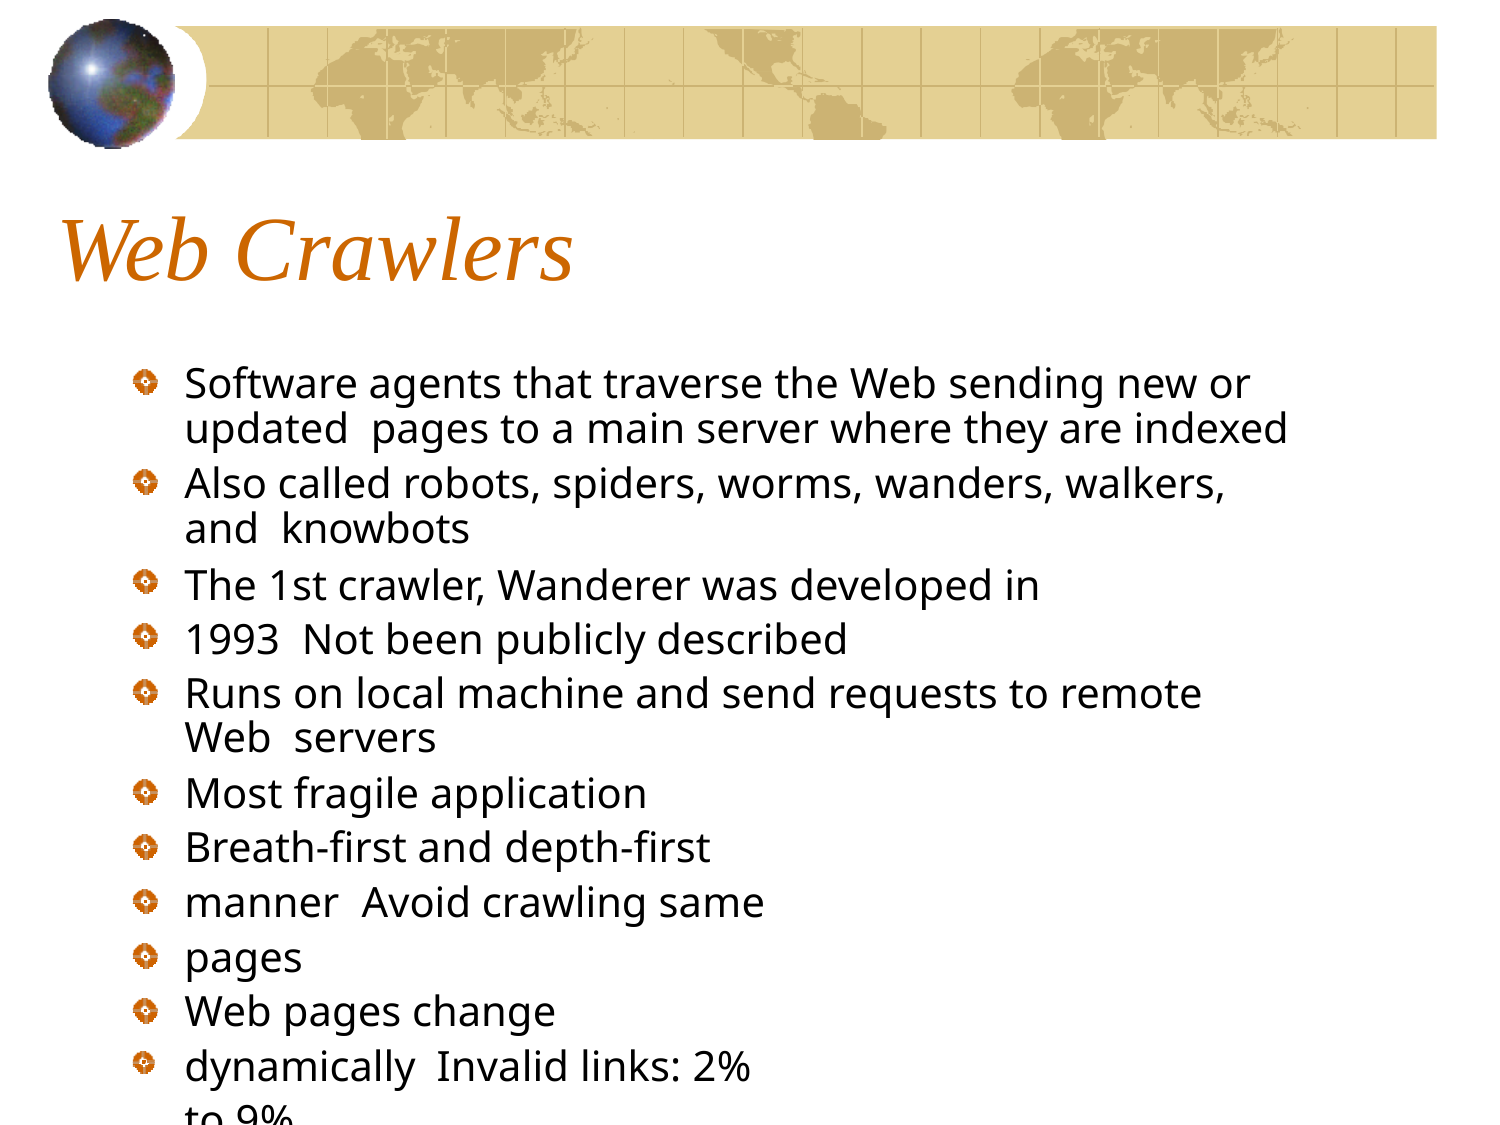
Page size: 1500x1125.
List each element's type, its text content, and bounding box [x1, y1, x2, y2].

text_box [132, 679, 159, 706]
title Web Crawlers [54, 186, 587, 377]
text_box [132, 834, 159, 860]
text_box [132, 779, 159, 806]
text_box Software agents that traverse the Web sending new or updated pages to a main server where they are indexed Also called robots, spiders, worms, wanders, walkers, and knowbots The 1st crawler, Wanderer was developed in 1993 Not been publicly described Runs on local machine and send requests to remote Web servers Most fragile application Breath-first and depth-first manner Avoid crawling same pages Web pages change dynamically Invalid links: 2% to 9% Fastest crawlers are able to traverse up to 10 million pages per day [182, 353, 1362, 1125]
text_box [132, 468, 159, 495]
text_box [132, 998, 159, 1024]
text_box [132, 888, 159, 915]
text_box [132, 369, 159, 395]
picture [48, 19, 1437, 149]
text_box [132, 623, 159, 649]
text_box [132, 1051, 155, 1074]
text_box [132, 568, 159, 595]
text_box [132, 943, 159, 969]
